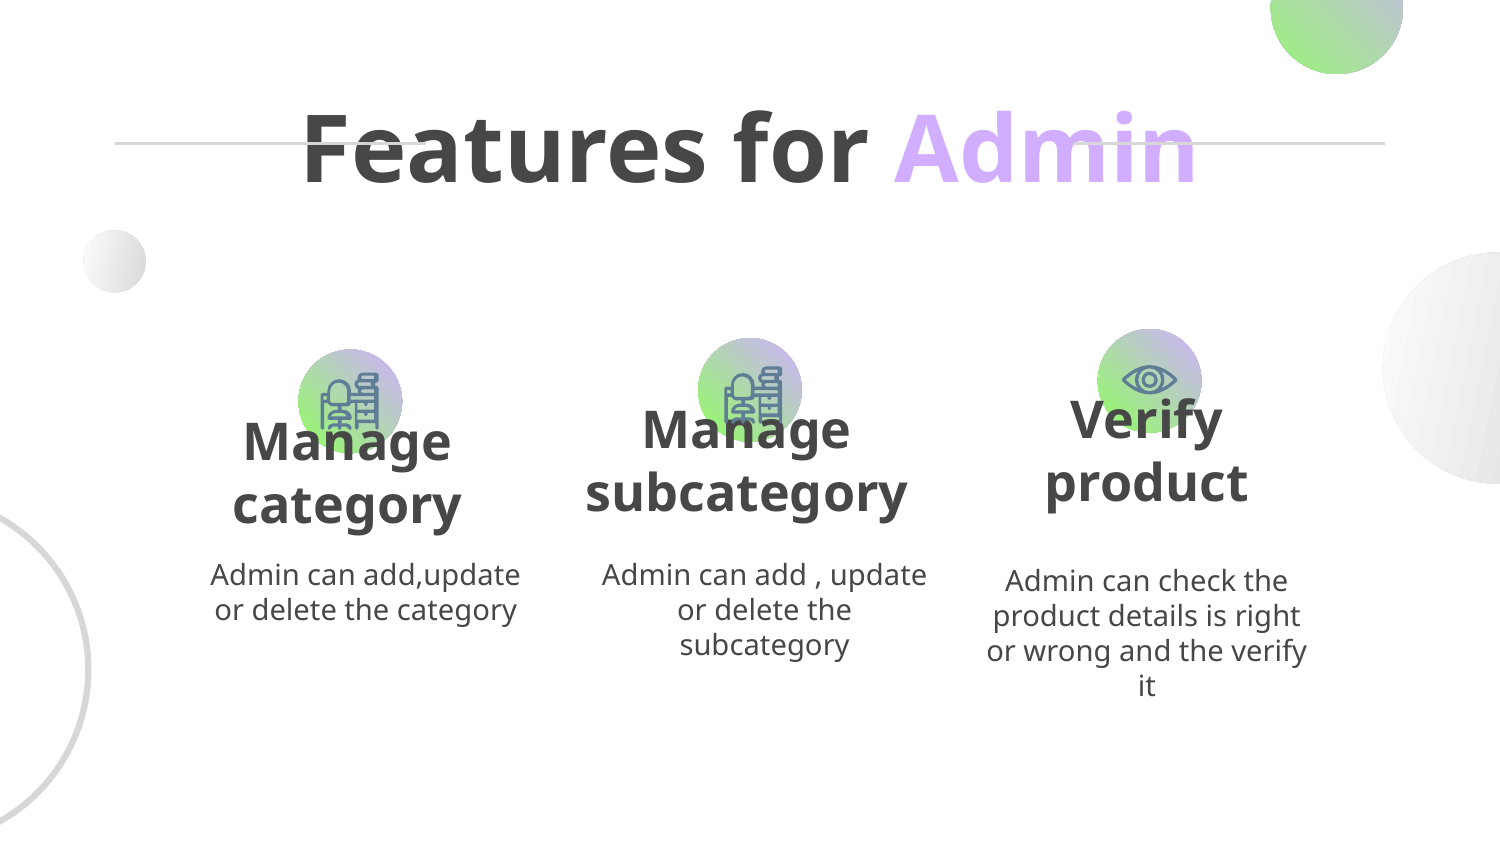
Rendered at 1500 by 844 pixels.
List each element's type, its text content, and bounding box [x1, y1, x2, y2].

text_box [1121, 364, 1178, 395]
text_box [298, 349, 403, 453]
subtitle Admin can add,update or delete the category [178, 541, 554, 637]
title Manage subcategory [551, 441, 943, 537]
title Features for Admin [116, 73, 1384, 214]
text_box [1097, 328, 1202, 431]
text_box [724, 366, 783, 424]
title Verify product [959, 431, 1335, 527]
title Manage category [159, 453, 536, 549]
text_box [320, 372, 379, 431]
text_box [698, 338, 802, 441]
subtitle Admin can add , update or delete the subcategory [577, 541, 953, 637]
subtitle Admin can check the product details is right or wrong and the verify it [959, 547, 1335, 643]
